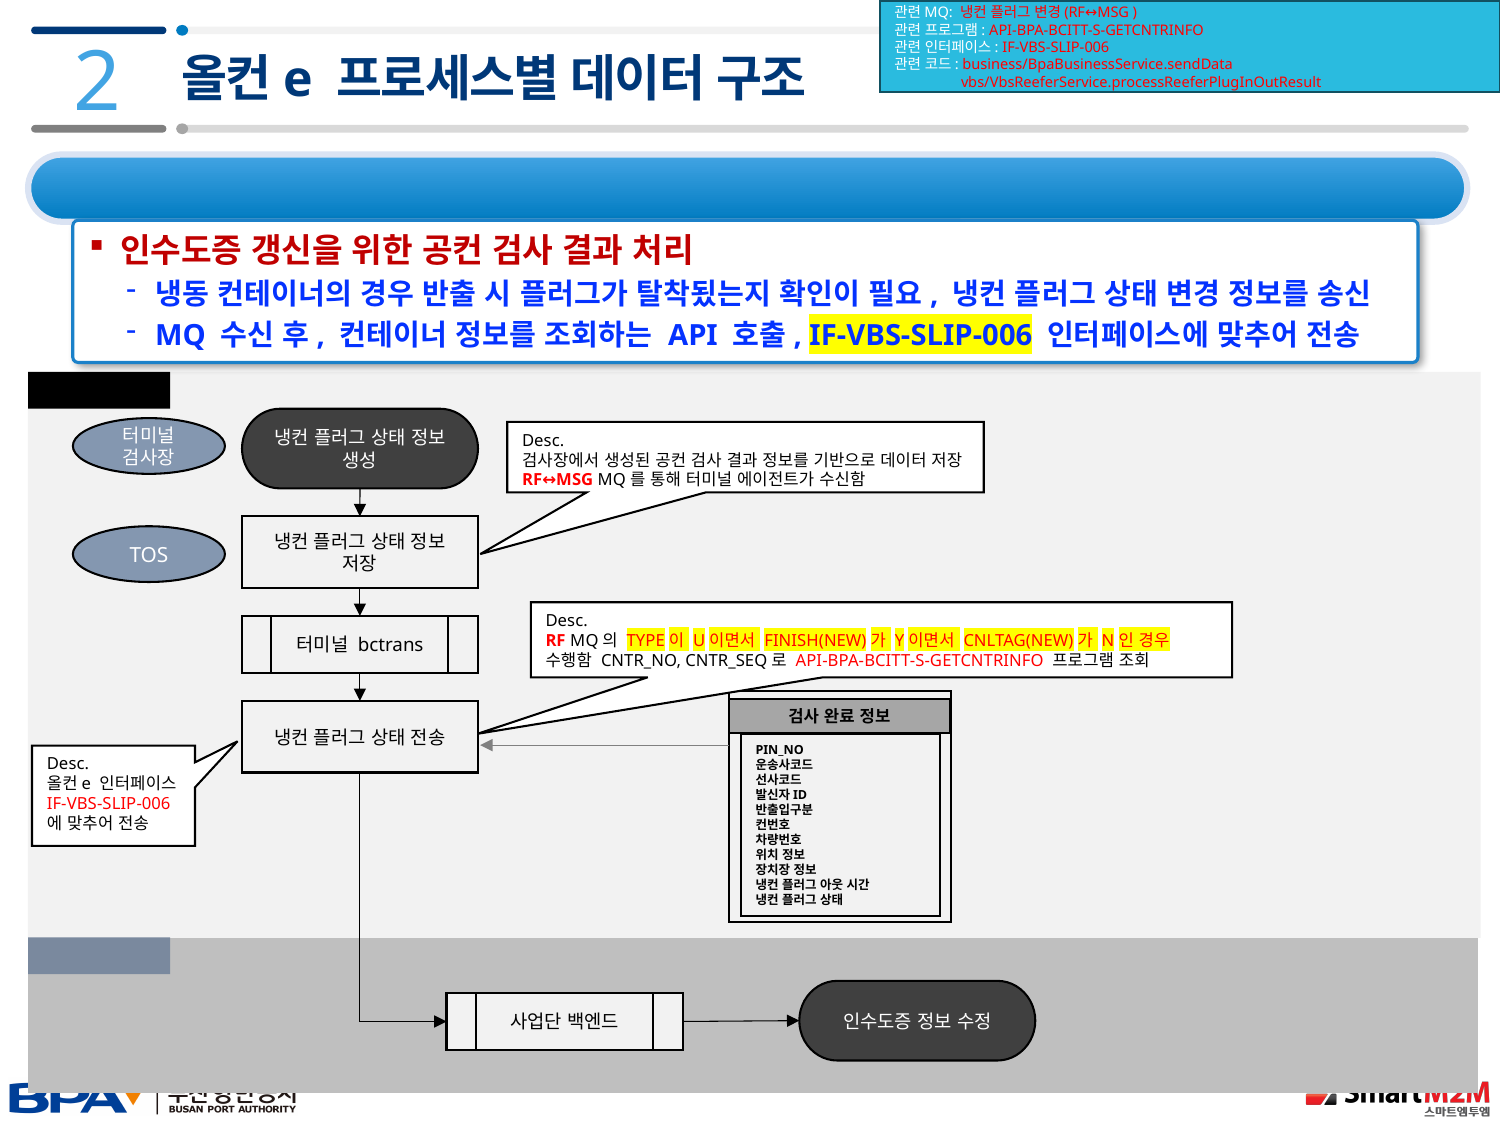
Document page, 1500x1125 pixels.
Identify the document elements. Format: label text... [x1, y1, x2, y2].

text_box [27, 939, 1479, 1094]
text_box 터미널 bctrans [241, 615, 479, 674]
text_box 터미널 IDC [28, 371, 171, 409]
text_box 관련MQ: 냉컨 플러그 변경(RF↔MSG ) 관련 프로그램: API-BPA-BCITT-S-GETCNTRINFO 관련 인터페이스: IF-VBS-SLIP-006 관련 코드: business/BpaBusinessService.sendData vbs/VbsReeferService.processReeferPlugInOutResult [879, 0, 1500, 93]
text_box [27, 371, 1482, 939]
picture [8, 1077, 298, 1116]
text_box 냉컨 플러그 상태 정보 생성 [240, 407, 480, 490]
text_box 2 [73, 38, 122, 129]
text_box 터미널 검사장 [72, 418, 225, 474]
text_box 사업단 IDC [28, 937, 171, 975]
text_box 냉컨 플러그 상태 전송 [241, 700, 479, 774]
text_box TOS [72, 526, 225, 582]
text_box 올컨e 프로세스별 데이터 구조 [181, 53, 807, 108]
text_box Desc. 올컨e 인터페이스 IF-VBS-SLIP-006 에 맞추어 전송 [30, 740, 239, 847]
text_box Desc. RF MQ의 TYPE이 U이면서 FINISH(NEW)가 Y이면서 CNLTAG(NEW)가 N인 경우 수행함 CNTR_NO, CNTR_SEQ로 API-BPA-BCITT-S-GETCNTRINFO 프로그램 조회 [477, 601, 1234, 735]
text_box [729, 691, 951, 923]
text_box 2.4 데이터 구조 및 프로세스 – 11) 냉컨 플러그 아웃 결과 [27, 153, 1469, 223]
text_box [278, 853, 528, 941]
picture [1303, 1077, 1492, 1119]
text_box 인수도증 갱신을 위한 공컨 검사 결과 처리 냉동 컨테이너의 경우 반출 시 플러그가 탈착됬는지 확인이 필요, 냉컨 플러그 상태 변경 정보를 송신 MQ 수신 후, 컨테이너 정보를 조회하는 API 호출, IF-VBS-SLIP-006 인터페이스에 맞추어 전송 [72, 220, 1418, 363]
text_box Desc. 검사장에서 생성된 공컨 검사 결과 정보를 기반으로 데이터 저장 RF↔MSG MQ를 통해 터미널 에이전트가 수신함 [479, 420, 985, 556]
text_box 냉컨 플러그 상태 정보 저장 [241, 515, 479, 589]
text_box 인수도증 정보 수정 [798, 979, 1037, 1062]
text_box 사업단 백엔드 [445, 992, 684, 1051]
